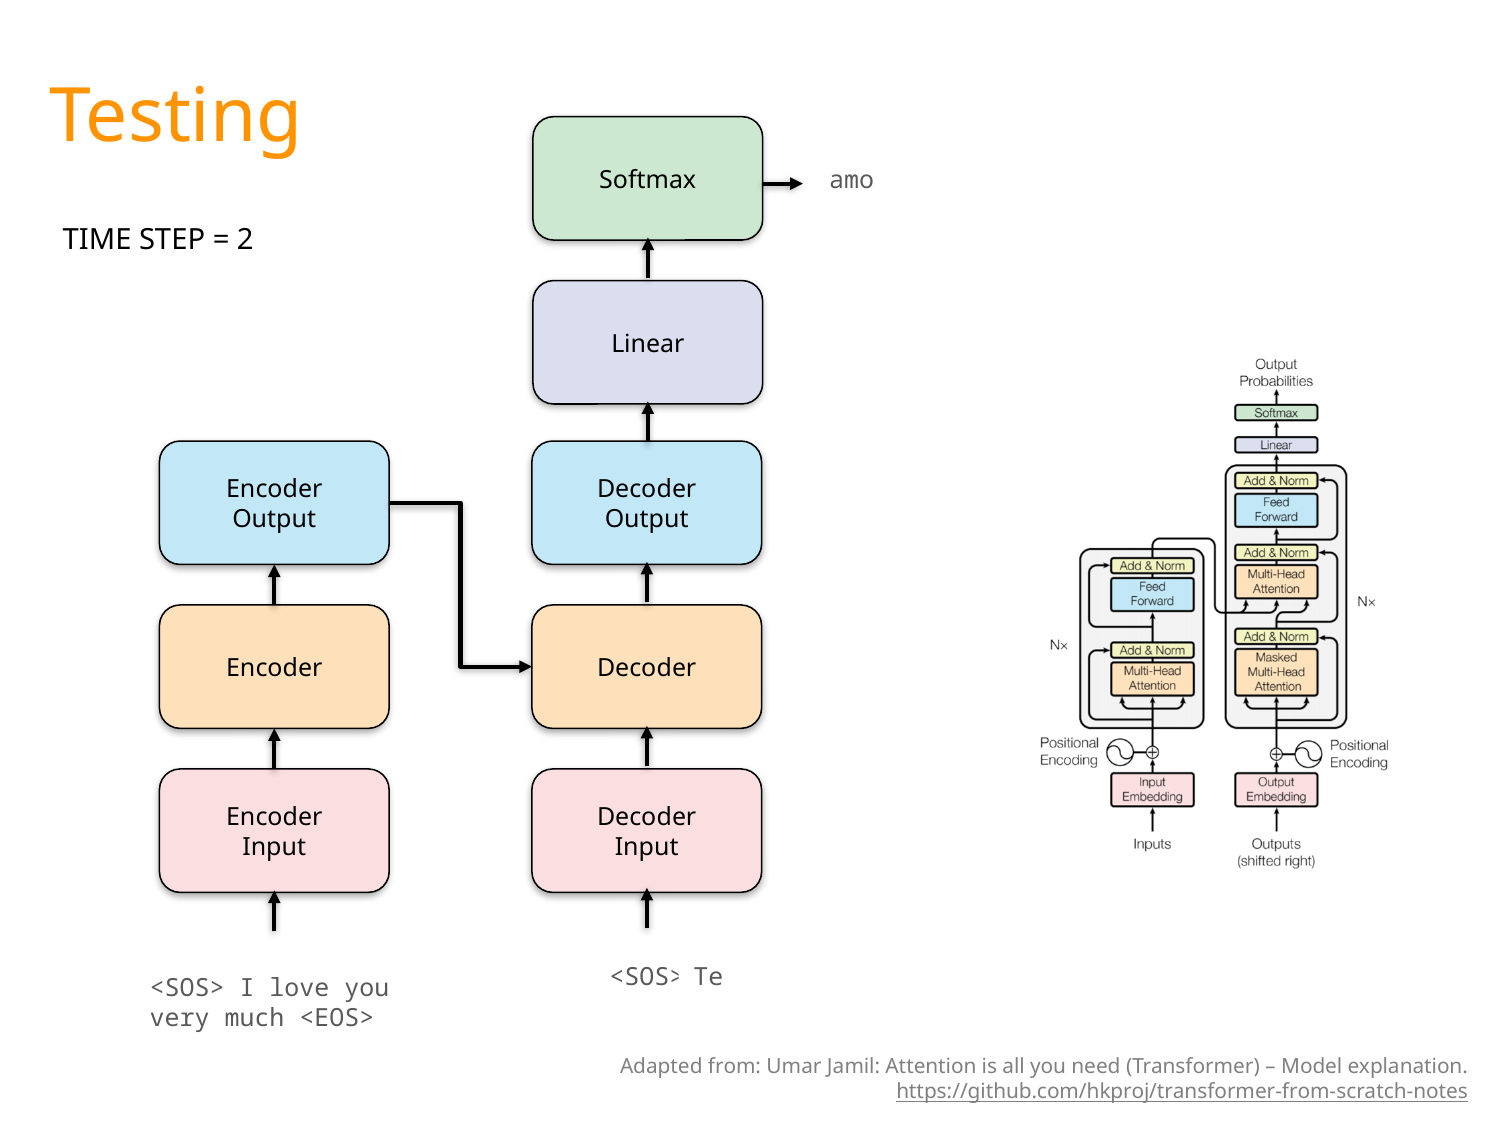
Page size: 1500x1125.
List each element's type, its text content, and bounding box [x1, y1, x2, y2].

text_box Encoder [158, 604, 390, 730]
text_box Adapted from: Umar Jamil: Attention is all you need (Transformer) – Model explanation. https://github.com/hkproj/transformer-from-scratch-notes [137, 1045, 1488, 1114]
text_box <SOS> [594, 953, 678, 999]
text_box amo [814, 155, 1094, 201]
text_box Te [678, 953, 958, 999]
text_box Decoder Output [531, 440, 763, 566]
text_box Decoder [531, 604, 763, 730]
text_box TIME STEP = 2 [48, 213, 366, 264]
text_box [388, 502, 533, 667]
text_box Decoder Input [531, 768, 763, 894]
text_box Encoder Output [158, 440, 390, 566]
text_box <SOS> I love you very much <EOS> [134, 964, 414, 1040]
text_box Linear [532, 279, 764, 405]
picture [1006, 280, 1405, 928]
text_box Softmax [532, 115, 764, 241]
text_box Encoder Input [158, 768, 390, 894]
title Testing [34, 16, 1385, 205]
